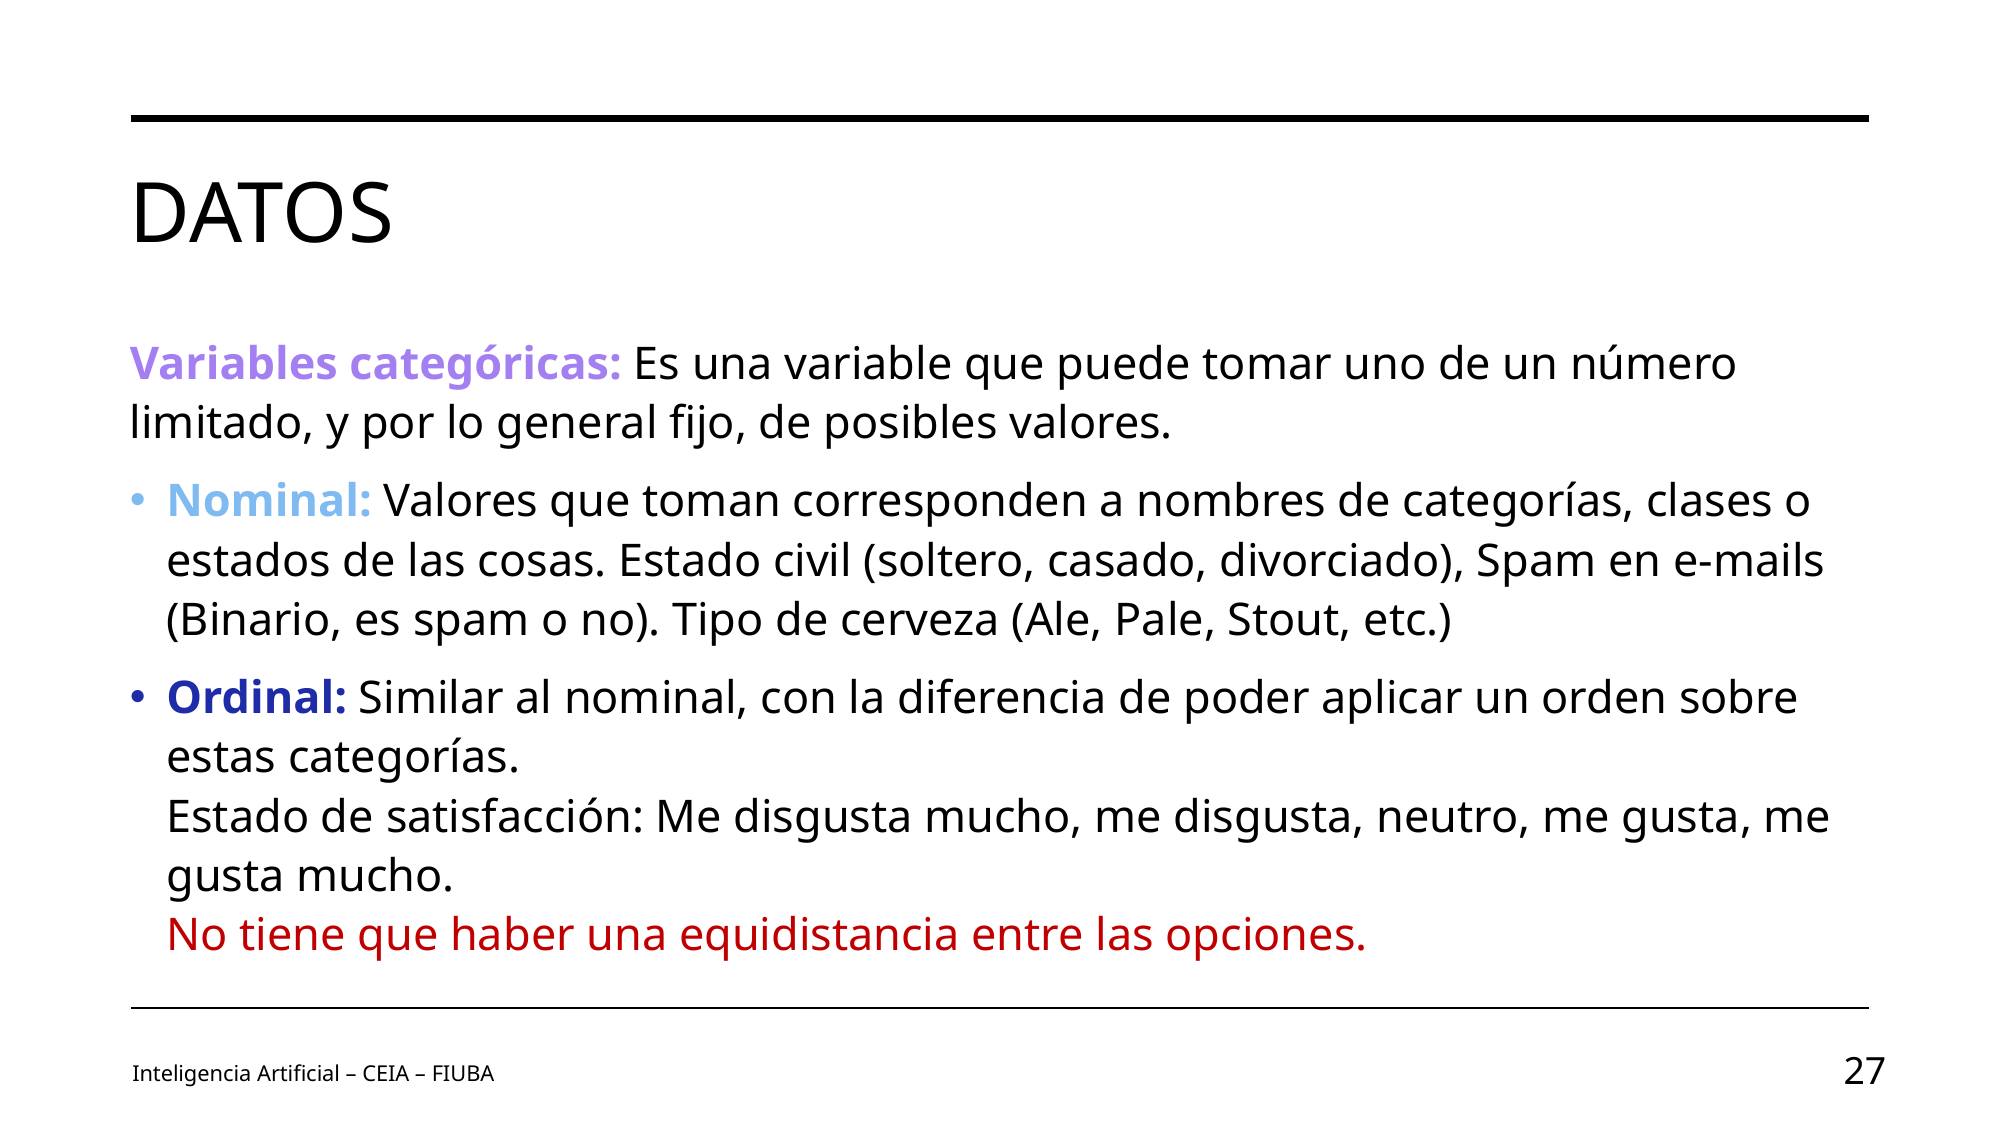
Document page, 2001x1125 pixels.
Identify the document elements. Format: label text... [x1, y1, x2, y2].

slide_number 27 [1791, 1042, 1902, 1103]
footer Inteligencia Artificial – CEIA – FIUBA [117, 1042, 862, 1103]
list Variables categóricas: Es una variable que puede tomar uno de un número limitado, y por lo general fijo, de posibles valores. Nominal: Valores que toman corresponden a nombres de categorías, clases o estados de las cosas. Estado civil (soltero, casado, divorciado), Spam en e-mails (Binario, es spam o no). Tipo de cerveza (Ale, Pale, Stout, etc.) Ordinal: Similar al nominal, con la diferencia de poder aplicar un orden sobre estas categorías. Estado de satisfacción: Me disgusta mucho, me disgusta, neutro, me gusta, me gusta mucho. No tiene que haber una equidistancia entre las opciones. [114, 321, 1869, 973]
title Datos [114, 151, 1869, 321]
